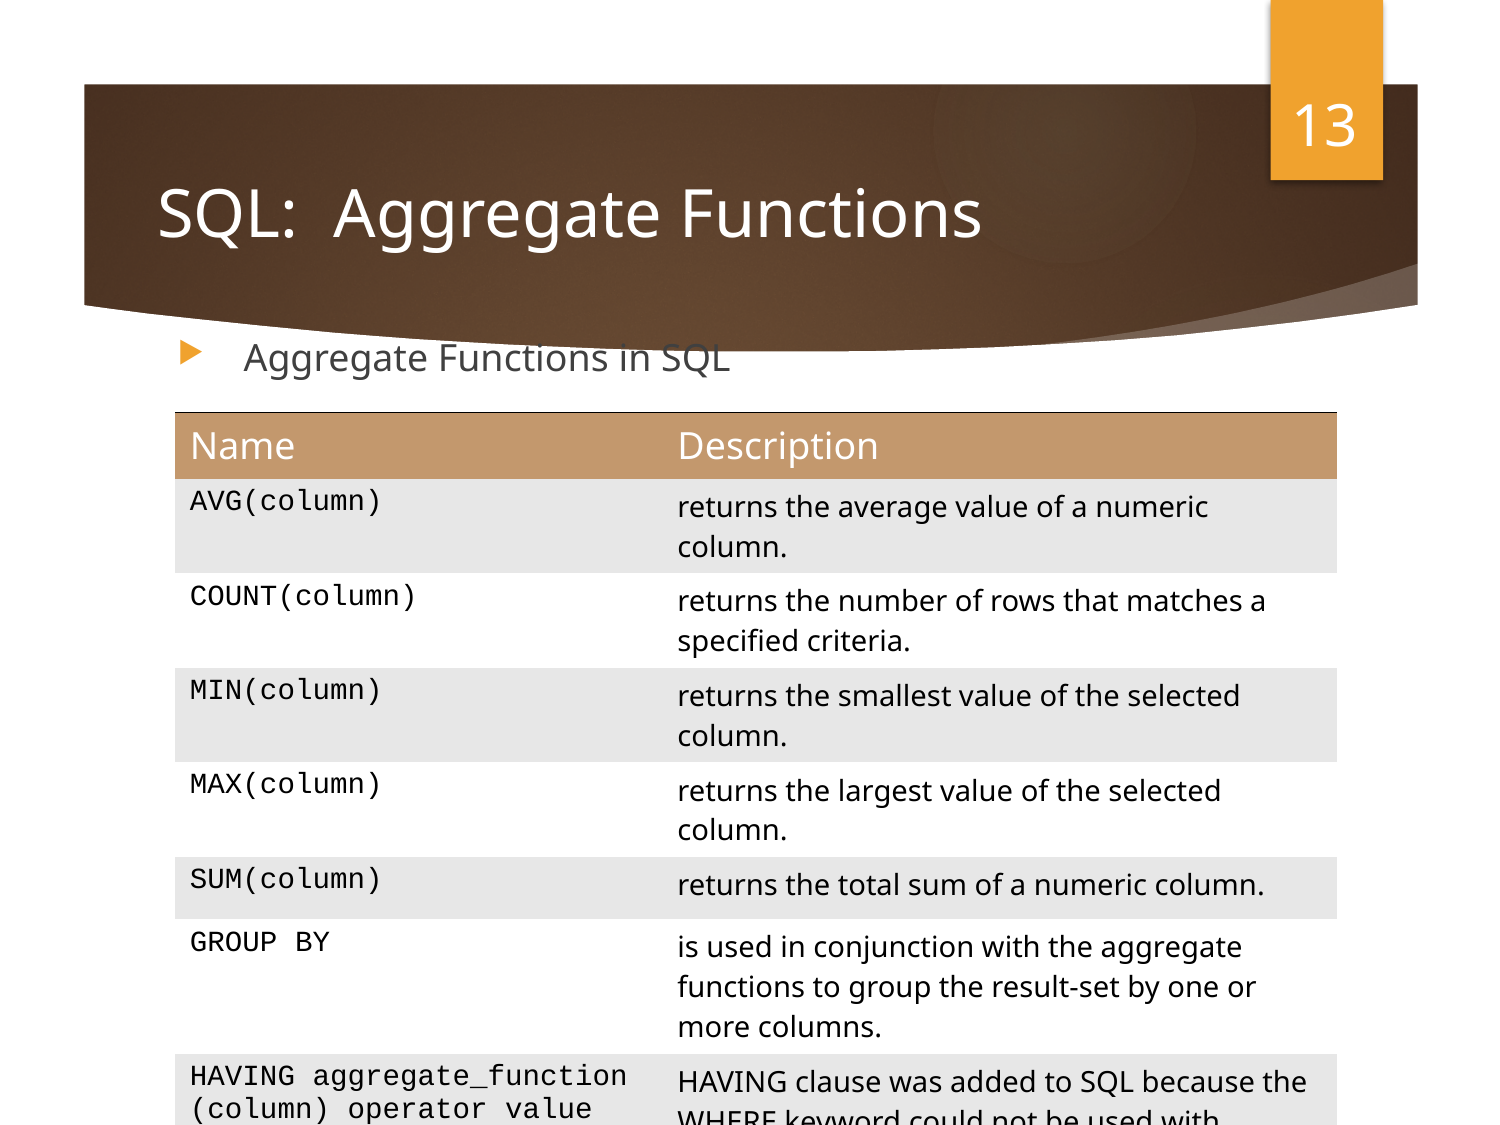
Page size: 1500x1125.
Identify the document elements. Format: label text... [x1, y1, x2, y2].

table_header Description [662, 413, 1337, 479]
table_cell COUNT(column) [175, 573, 662, 668]
table_cell SUM(column) [175, 857, 662, 919]
table_cell is used in conjunction with the aggregate functions to group the result-set by one or more columns. [662, 919, 1337, 1054]
table_cell returns the number of rows that matches a specified criteria. [662, 573, 1337, 668]
table_cell returns the total sum of a numeric column. [662, 857, 1337, 919]
table_header Name [175, 452, 662, 479]
table_cell MAX(column) [175, 762, 662, 857]
table_cell AVG(column) [175, 479, 662, 573]
table_cell returns the average value of a numeric column. [662, 479, 1337, 573]
table_cell returns the smallest value of the selected column. [662, 668, 1337, 762]
table_cell HAVING aggregate_function (column) operator value [175, 1054, 662, 1125]
title SQL: Aggregate Functions [142, 152, 1183, 269]
table_cell HAVING clause was added to SQL because the WHERE keyword could not be used with aggregate functions [662, 1054, 1337, 1125]
table_cell GROUP BY [175, 919, 662, 1054]
table_cell MIN(column) [175, 668, 662, 762]
list Aggregate Functions in SQL [162, 326, 1275, 452]
slide_number 13 [1259, 48, 1390, 175]
table_cell returns the largest value of the selected column. [662, 762, 1337, 857]
